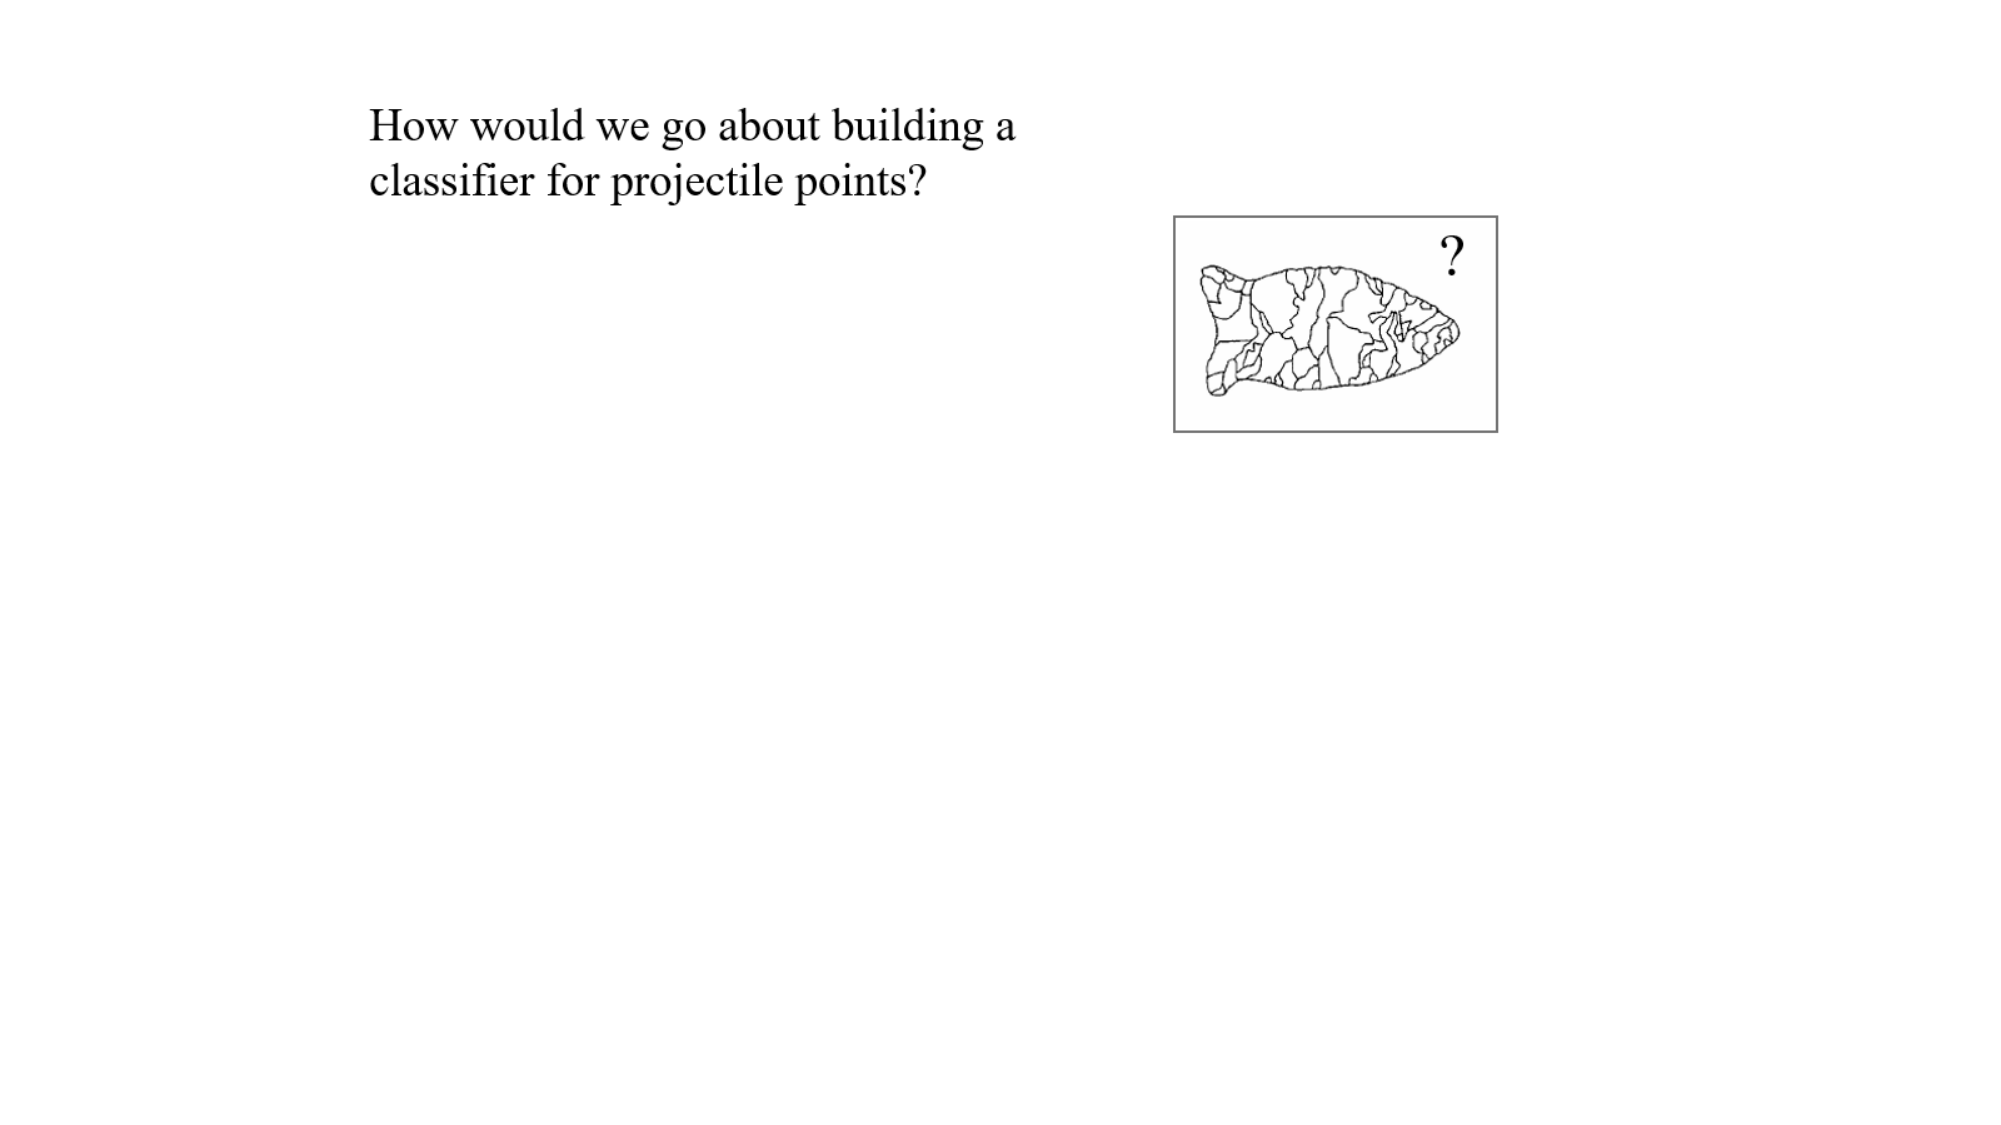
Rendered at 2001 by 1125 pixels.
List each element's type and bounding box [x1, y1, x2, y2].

picture [324, 62, 1676, 1062]
